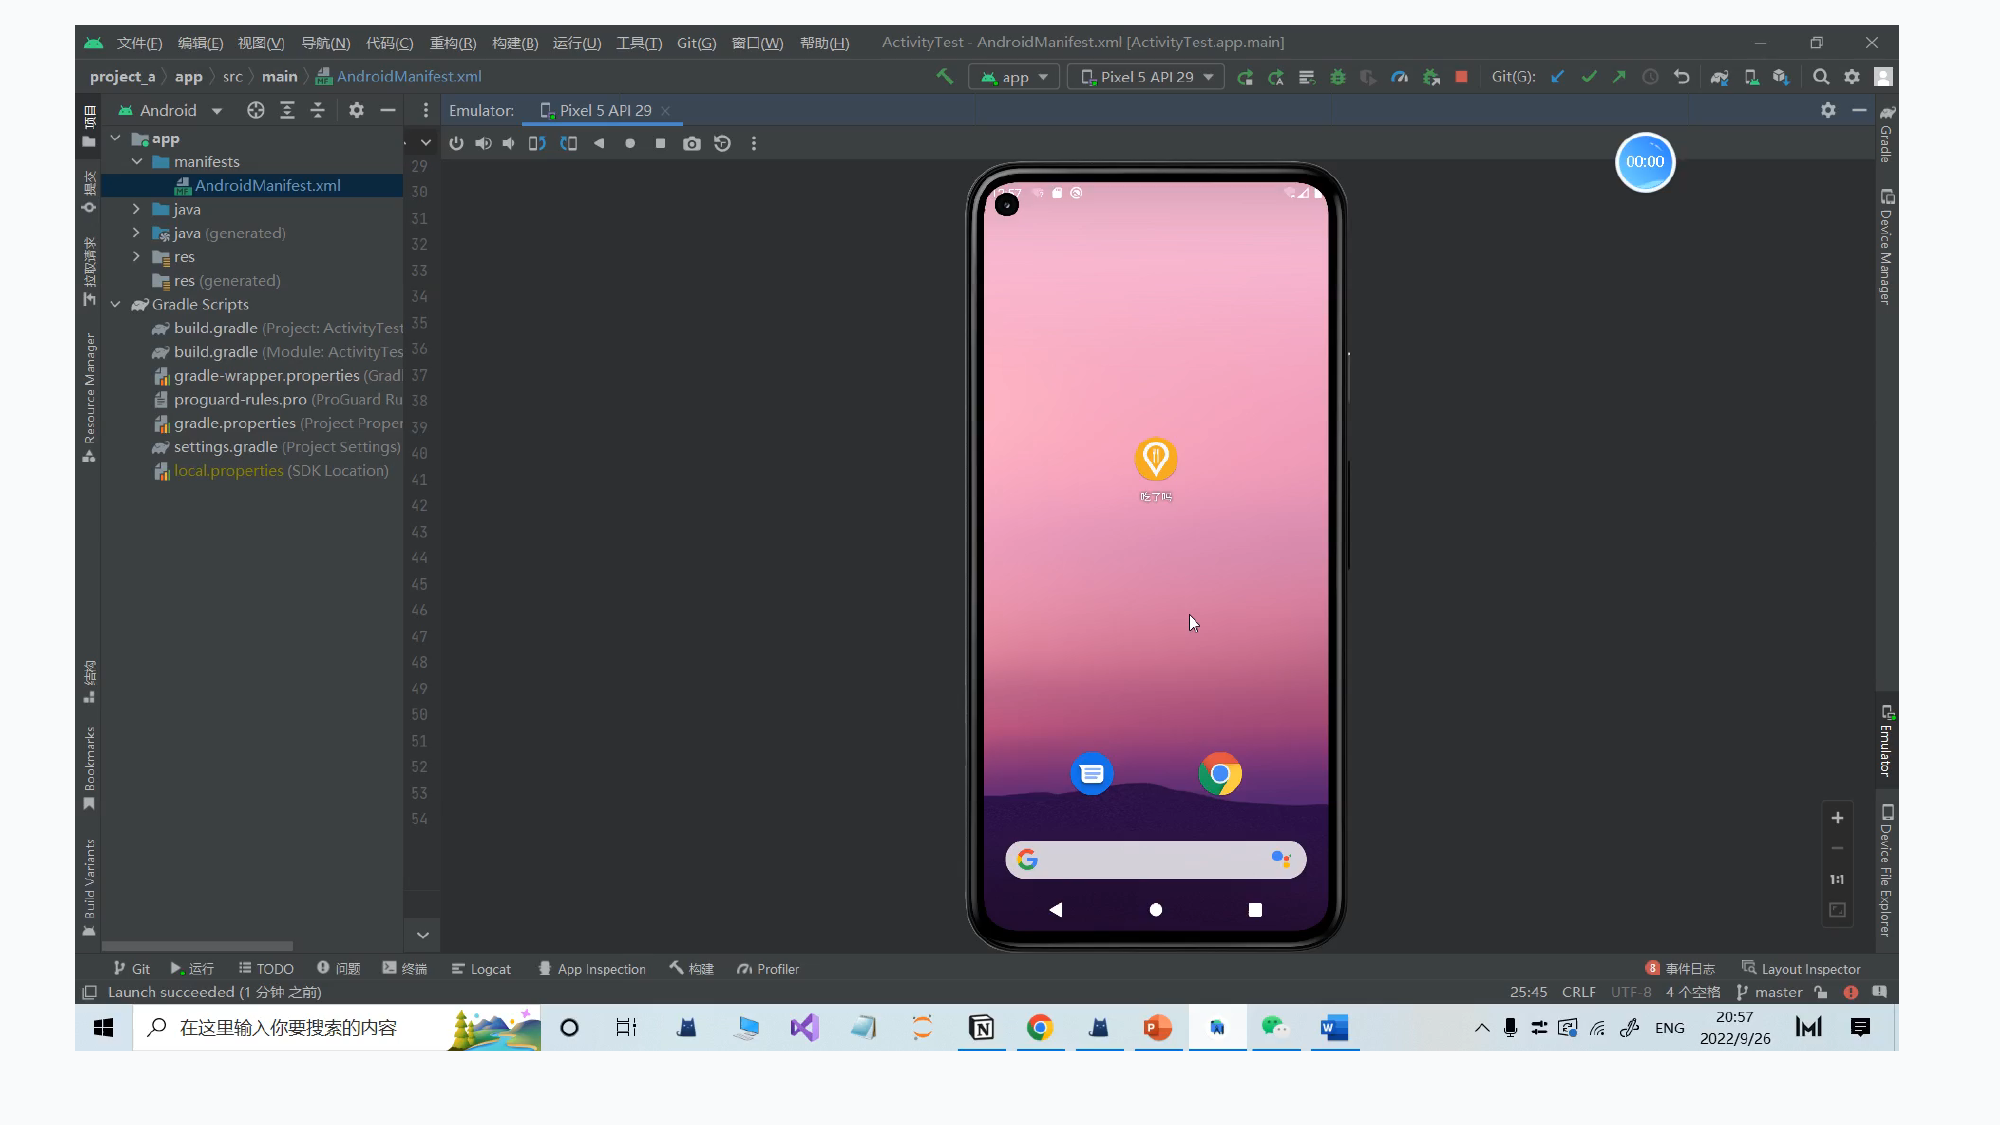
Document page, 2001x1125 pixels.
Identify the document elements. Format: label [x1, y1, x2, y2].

text_box [74, 24, 1900, 1052]
